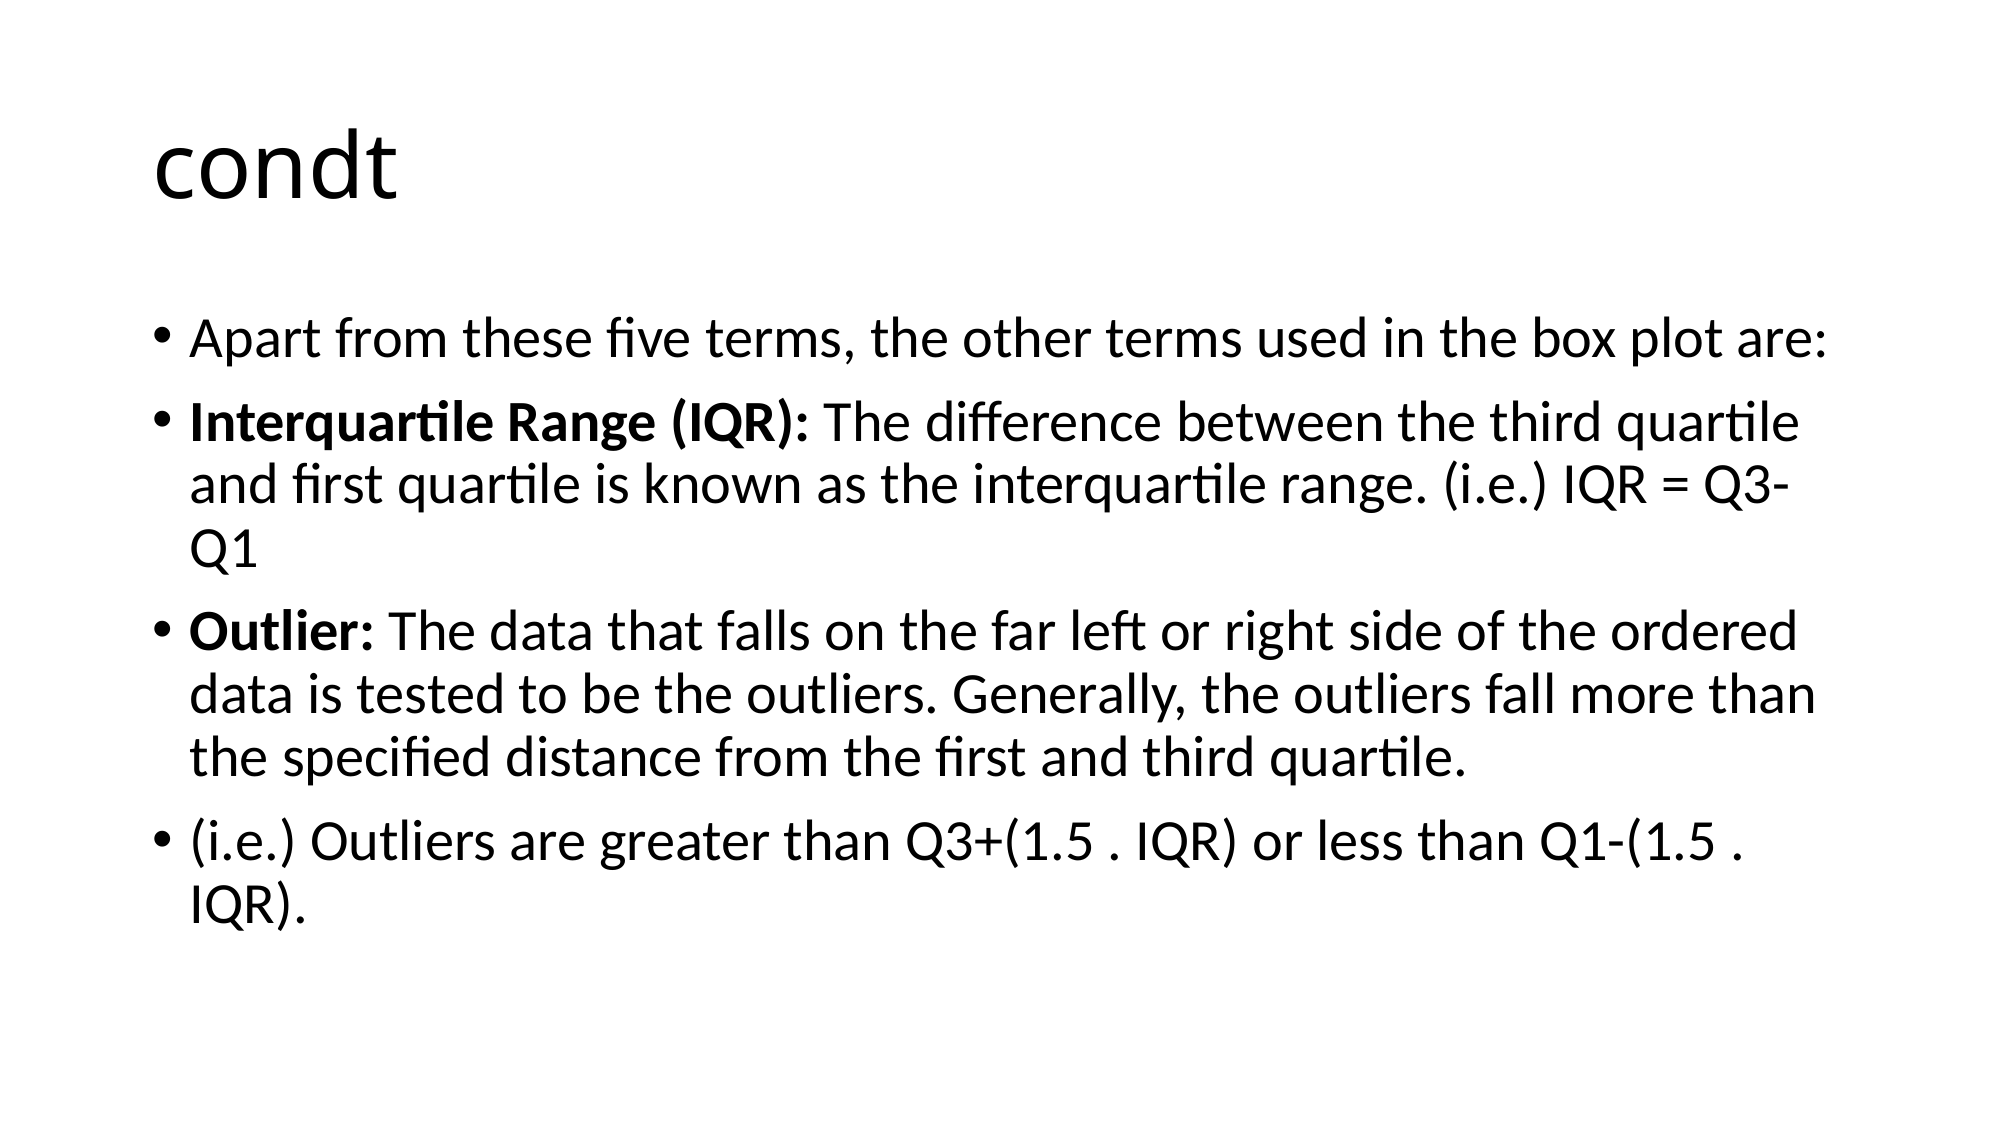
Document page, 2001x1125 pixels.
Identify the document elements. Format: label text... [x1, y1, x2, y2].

list Apart from these five terms, the other terms used in the box plot are: Interquartile Range (IQR): The difference between the third quartile and first quartile is known as the interquartile range. (i.e.) IQR = Q3-Q1 Outlier: The data that falls on the far left or right side of the ordered data is tested to be the outliers. Generally, the outliers fall more than the specified distance from the first and third quartile. (i.e.) Outliers are greater than Q3+(1.5 . IQR) or less than Q1-(1.5 . IQR). [137, 299, 1863, 1014]
title condt [137, 59, 1863, 278]
